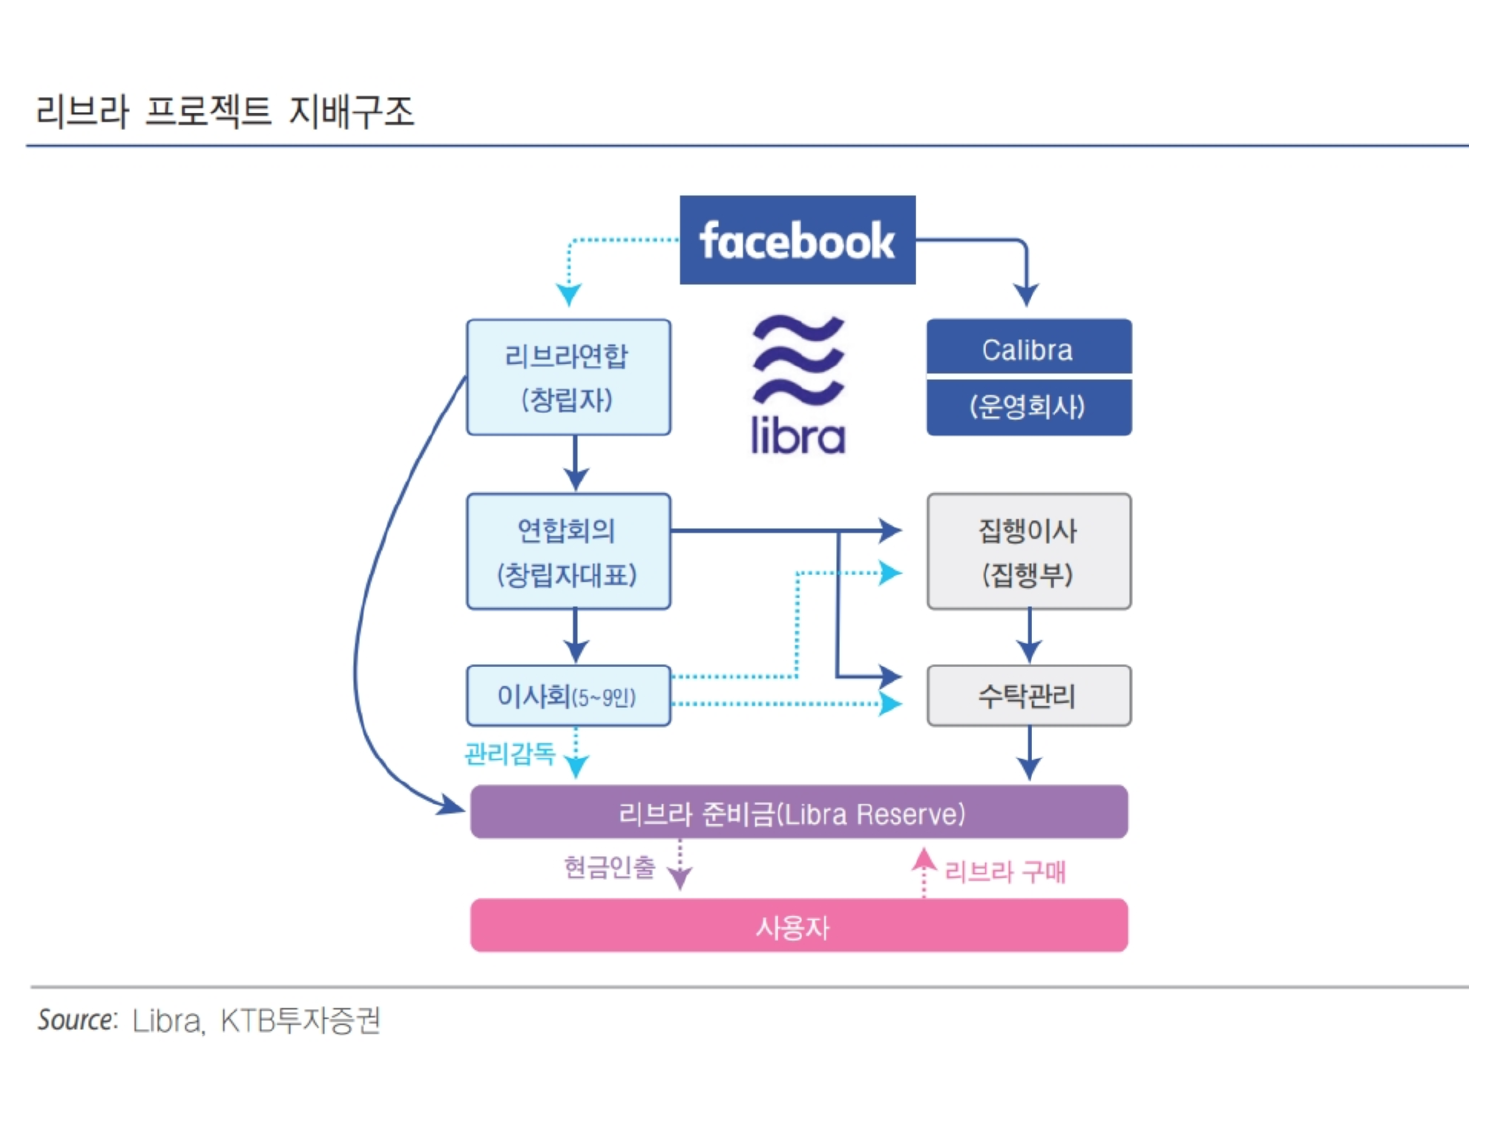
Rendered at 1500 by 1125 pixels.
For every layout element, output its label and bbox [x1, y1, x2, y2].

picture [18, 66, 1469, 1059]
